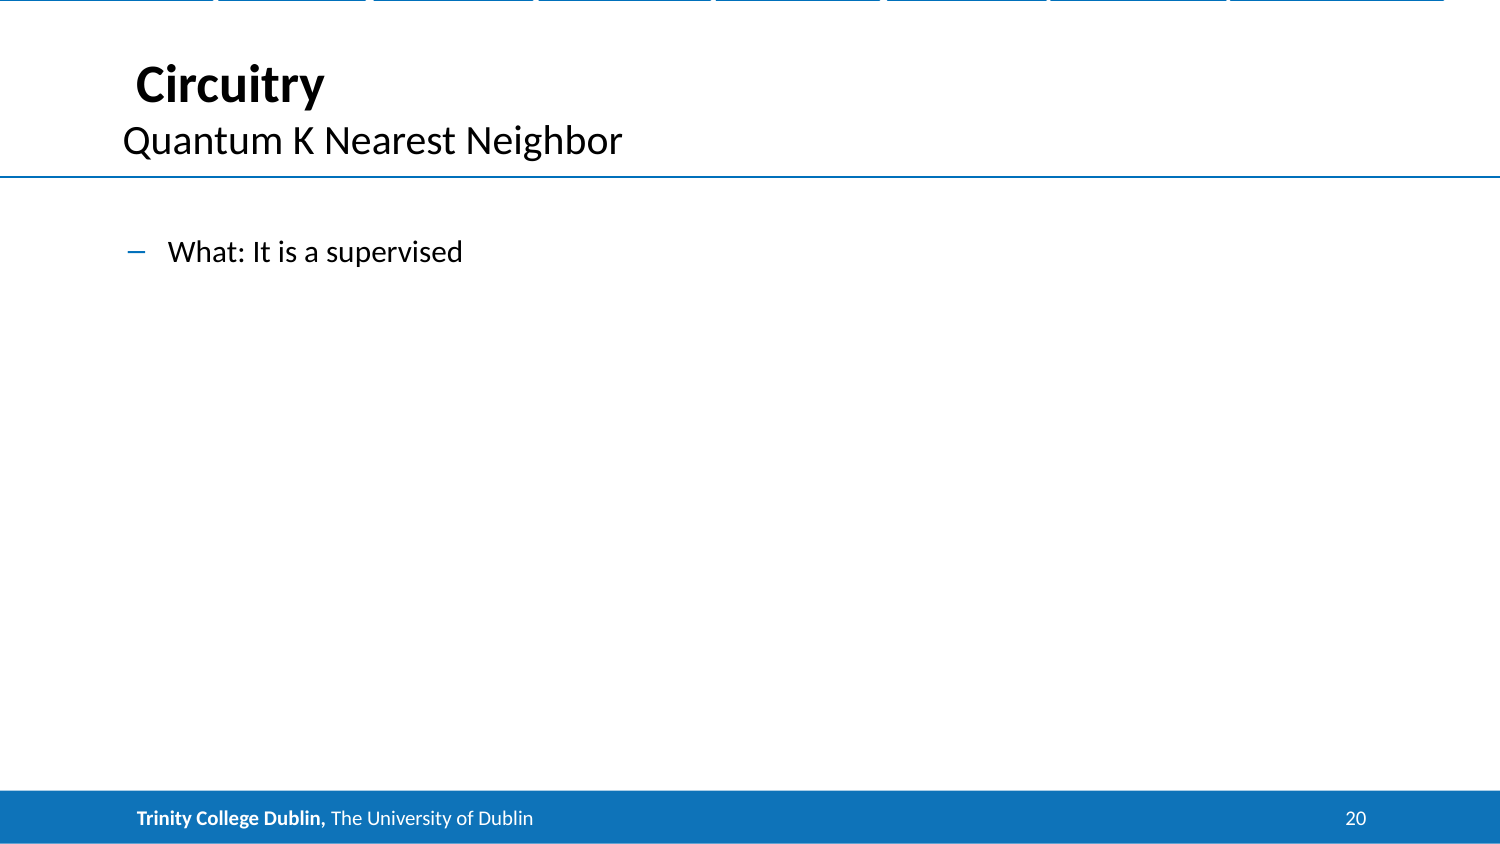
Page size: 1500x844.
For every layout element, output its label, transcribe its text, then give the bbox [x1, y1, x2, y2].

title Circuitry [135, 44, 1367, 112]
list Quantum K Nearest Neighbor [122, 112, 1367, 164]
list What: It is a supervised [122, 231, 745, 654]
